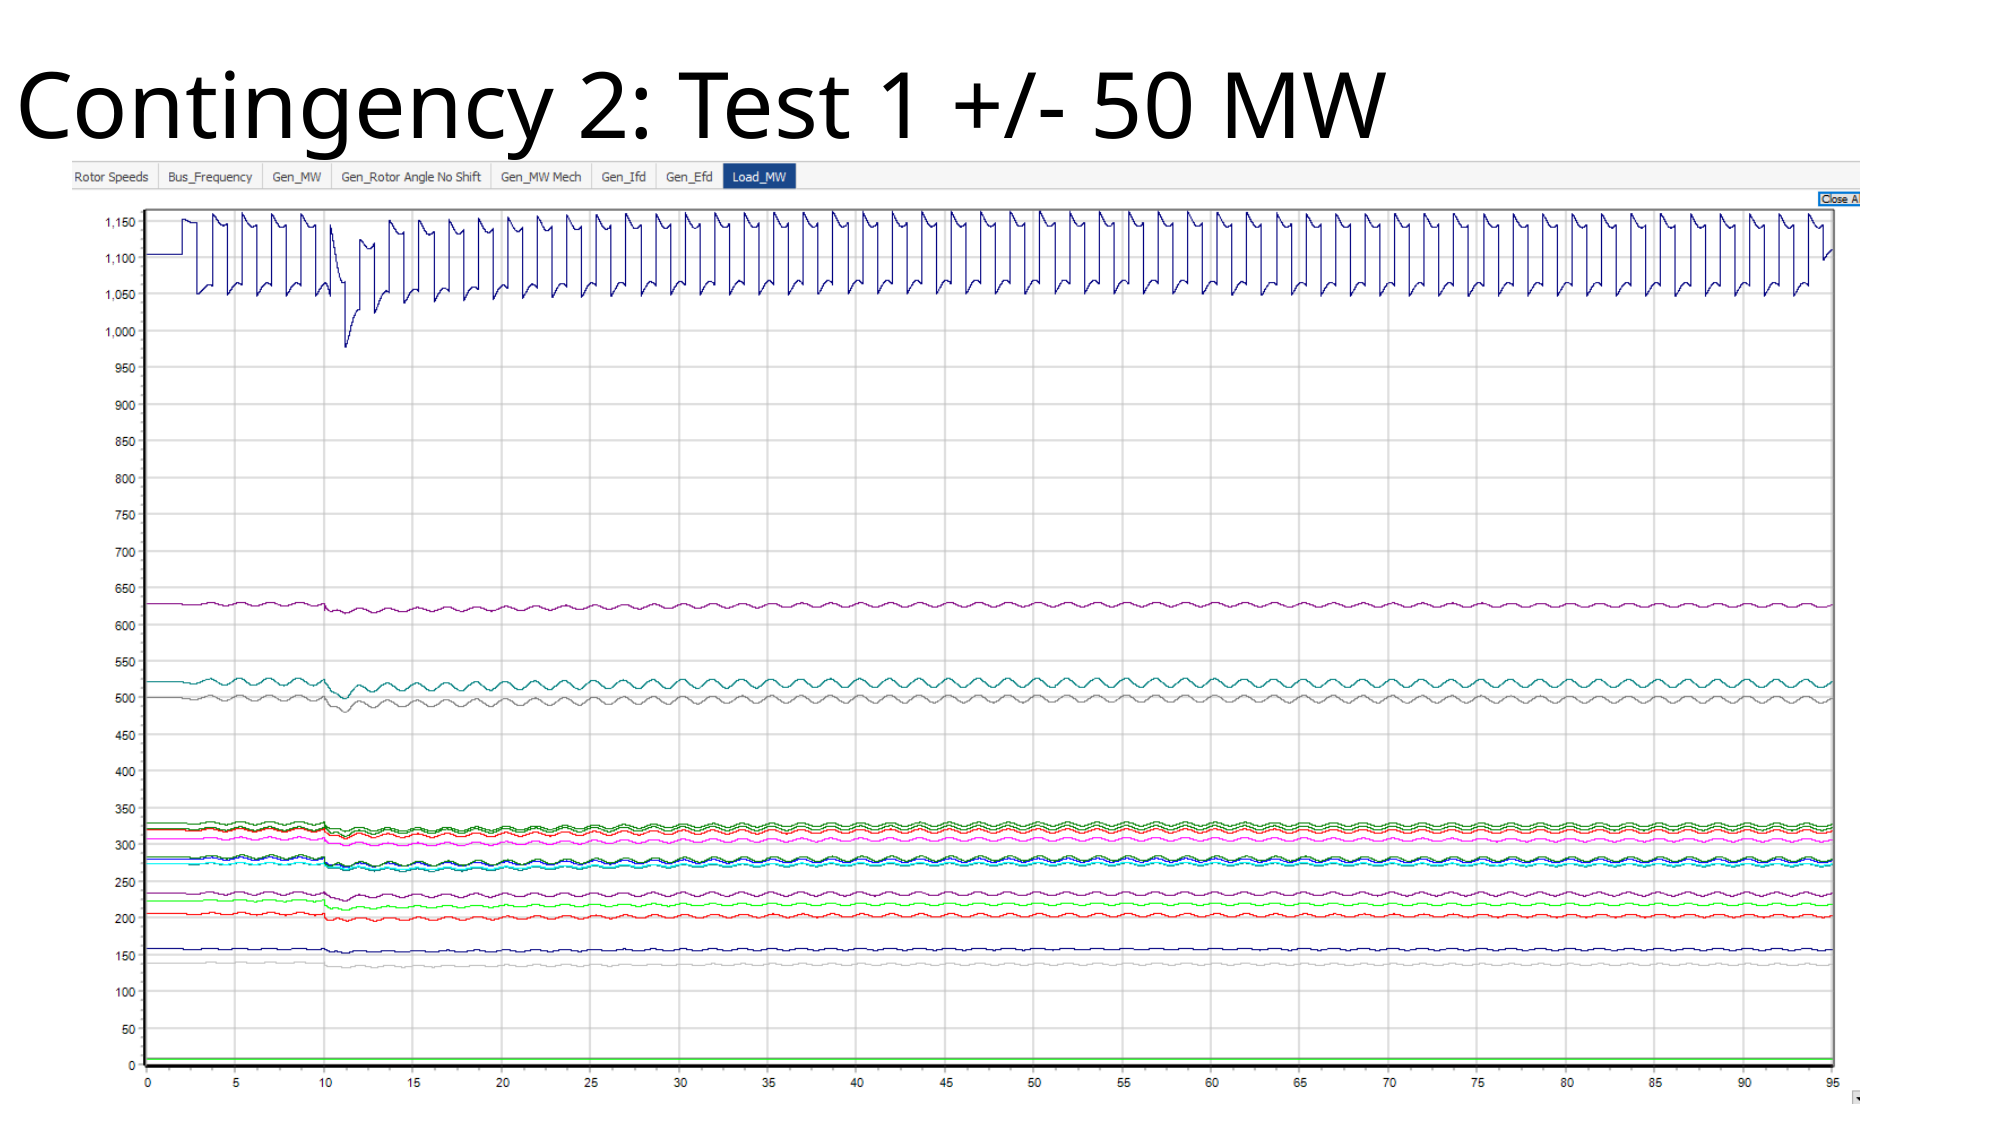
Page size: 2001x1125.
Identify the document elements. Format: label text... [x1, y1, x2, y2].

title Contingency 2: Test 1 +/- 50 MW [0, 0, 1725, 218]
picture [72, 160, 1860, 1104]
